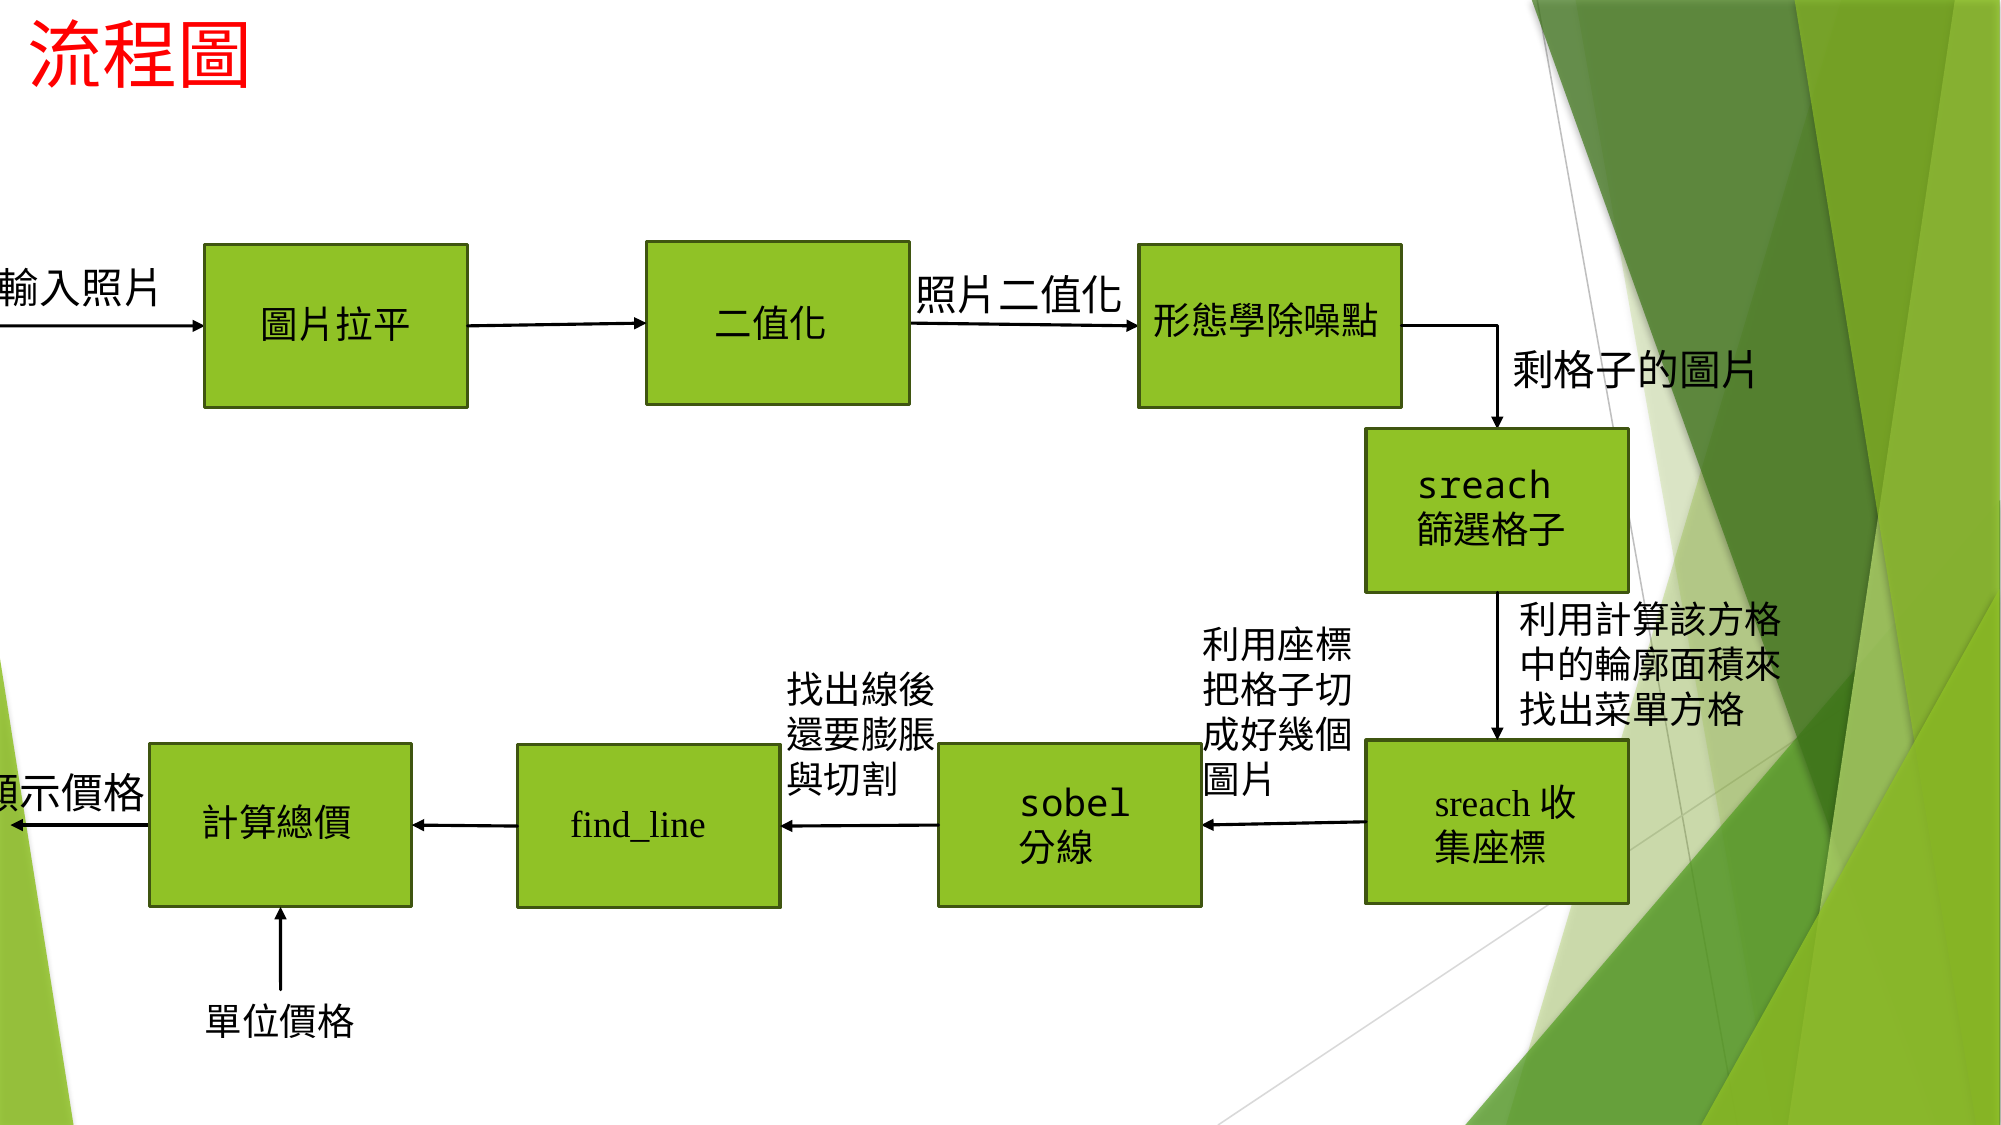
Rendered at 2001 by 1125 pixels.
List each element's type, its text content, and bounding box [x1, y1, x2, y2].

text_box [1400, 325, 1498, 430]
text_box [1364, 427, 1630, 594]
text_box 輸入照片 [0, 254, 203, 320]
text_box [203, 243, 469, 409]
text_box 照片二值化 [911, 261, 1137, 321]
text_box find_line [555, 792, 743, 853]
text_box [1364, 738, 1630, 905]
text_box sreach篩選格子 [1401, 454, 1594, 559]
text_box [937, 742, 1203, 908]
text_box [1200, 821, 1367, 826]
text_box 剩格子的圖片 [1502, 336, 1802, 402]
text_box 單位價格 [189, 990, 372, 1051]
text_box 利用計算該方格中的輪廓面積來找出菜單方格 [1504, 589, 1802, 739]
text_box 顯示價格 [0, 759, 148, 825]
text_box [1137, 243, 1403, 324]
text_box [645, 240, 911, 406]
text_box 計算總價 [187, 791, 374, 852]
text_box sreach收集座標 [1420, 772, 1612, 877]
text_box 利用座標把格子切成好幾個圖片 [1188, 613, 1393, 809]
text_box [516, 743, 782, 909]
text_box [1137, 335, 1396, 409]
text_box sobel分線 [1003, 772, 1154, 877]
text_box [148, 742, 413, 908]
text_box 找出線後還要膨脹與切割 [771, 659, 953, 809]
text_box 圖片拉平 [245, 293, 435, 354]
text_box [466, 322, 647, 327]
text_box 形態學除噪點 [1138, 289, 1402, 350]
title 流程圖 [0, 0, 281, 114]
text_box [908, 322, 1140, 327]
text_box 二值化 [699, 292, 850, 353]
